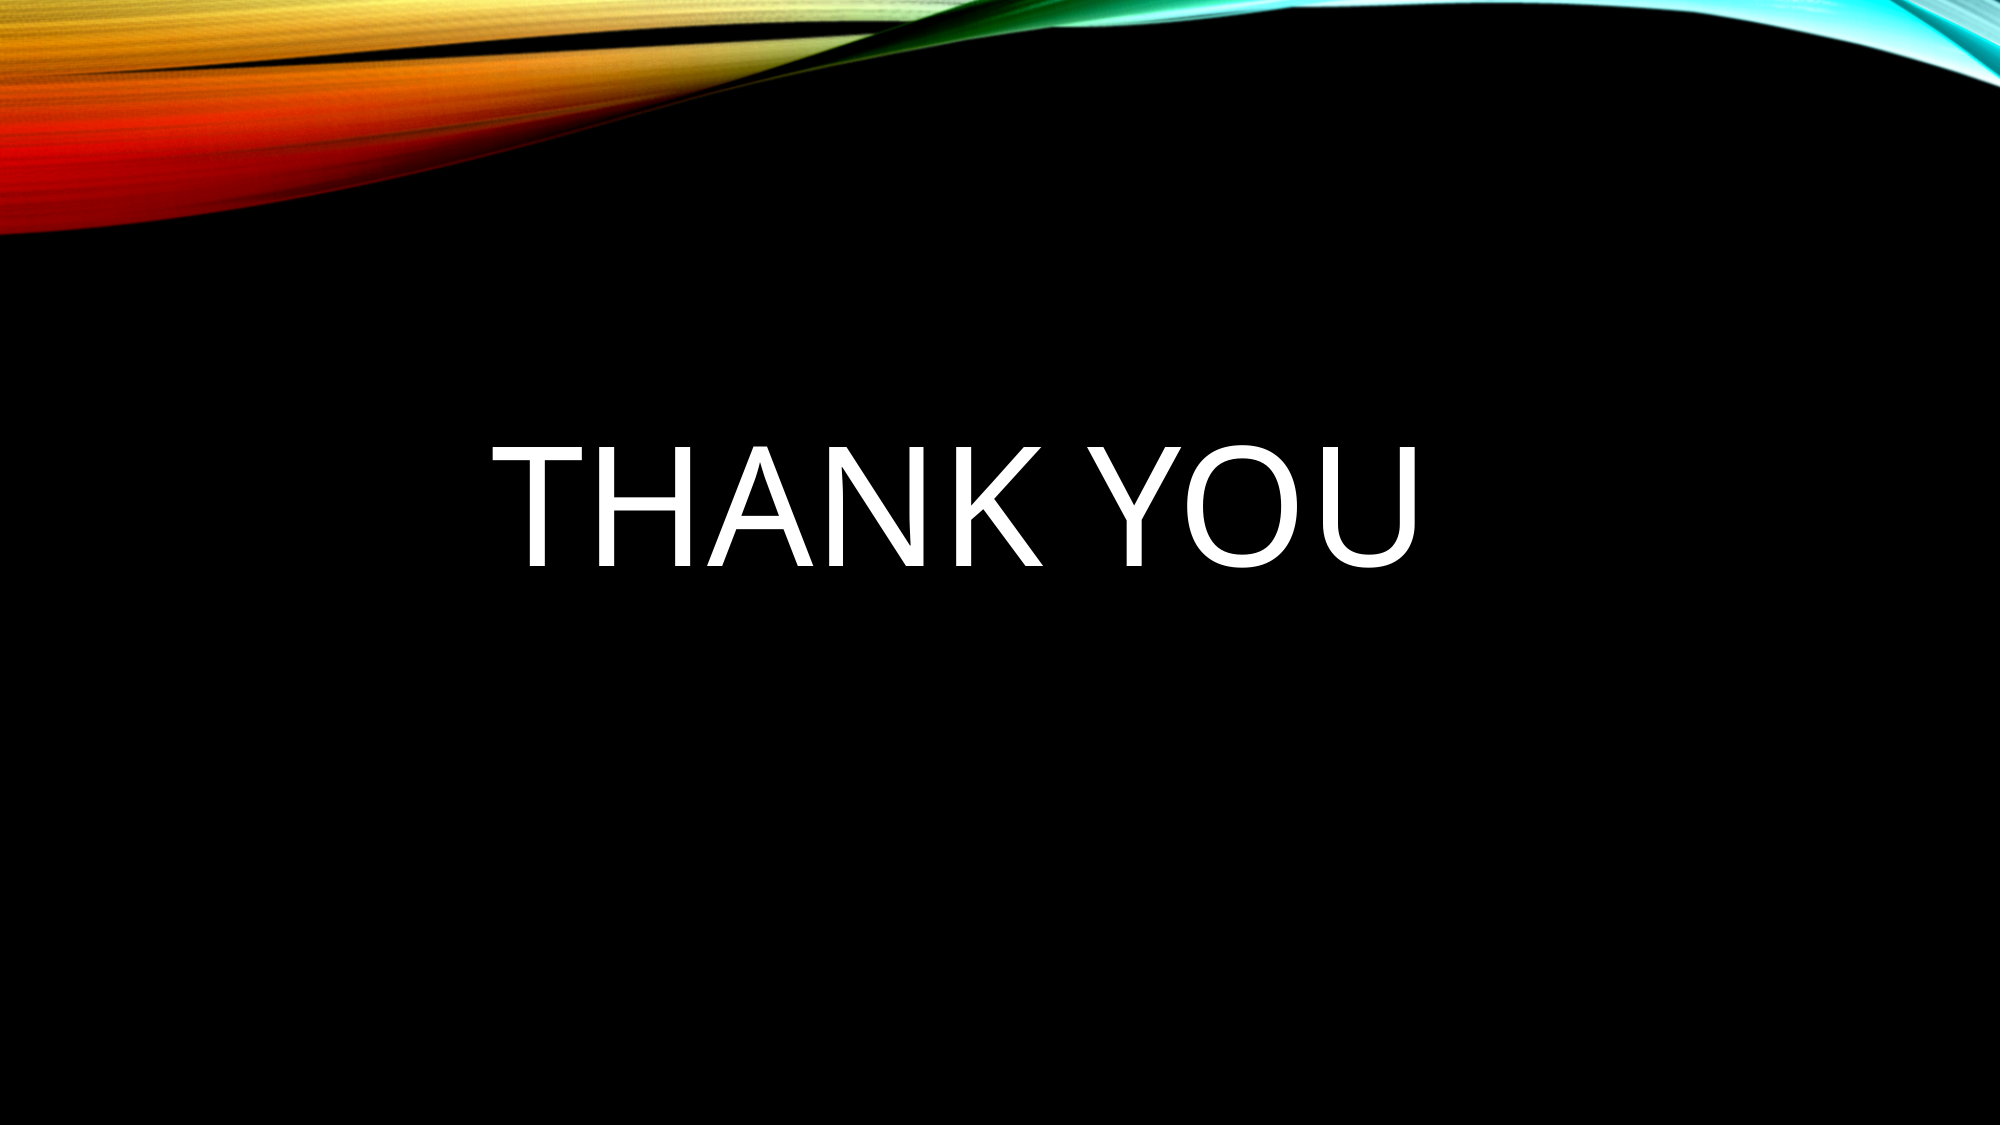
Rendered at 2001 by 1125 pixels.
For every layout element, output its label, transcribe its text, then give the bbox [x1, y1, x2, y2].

title Thank you [254, 406, 1668, 619]
picture [0, 0, 2000, 237]
